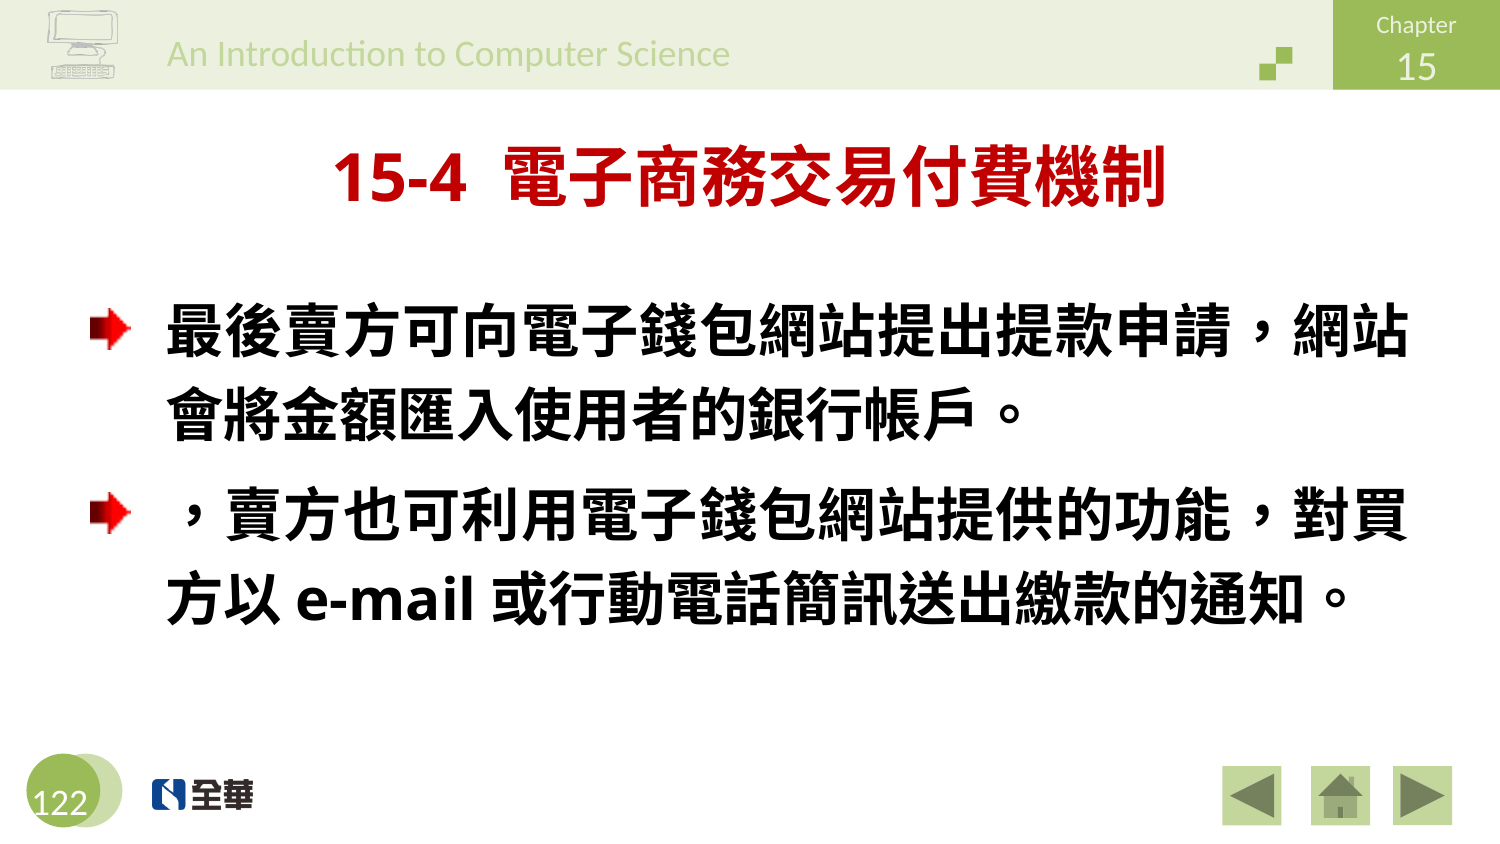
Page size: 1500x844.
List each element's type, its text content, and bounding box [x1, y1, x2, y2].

list 最後賣方可向電子錢包網站提出提款申請，網站會將金額匯入使用者的銀行帳戶。 ，賣方也可利用電子錢包網站提供的功能，對買方以e-mail或行動電話簡訊送出繳款的通知。 [75, 272, 1425, 754]
title 15-4 電子商務交易付費機制 [75, 104, 1425, 245]
picture [47, 10, 118, 79]
picture [90, 492, 131, 534]
picture [90, 308, 131, 350]
picture [152, 779, 253, 810]
